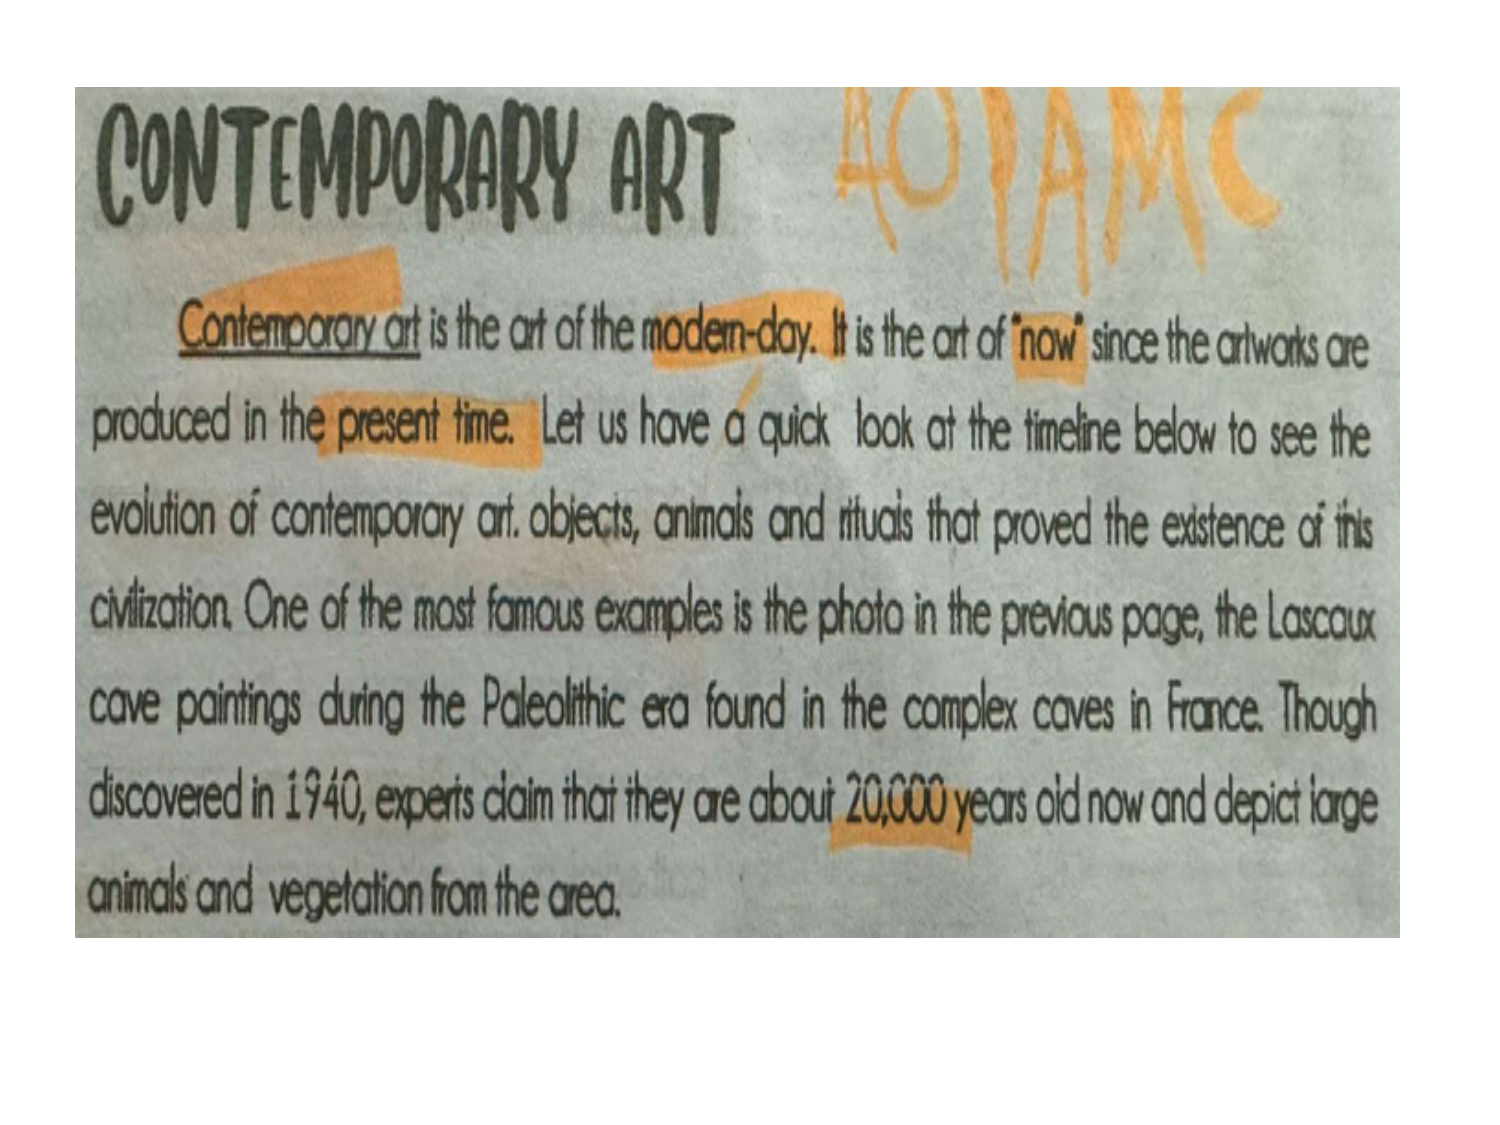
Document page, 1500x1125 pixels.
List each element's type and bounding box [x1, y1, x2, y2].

picture [74, 87, 1400, 938]
